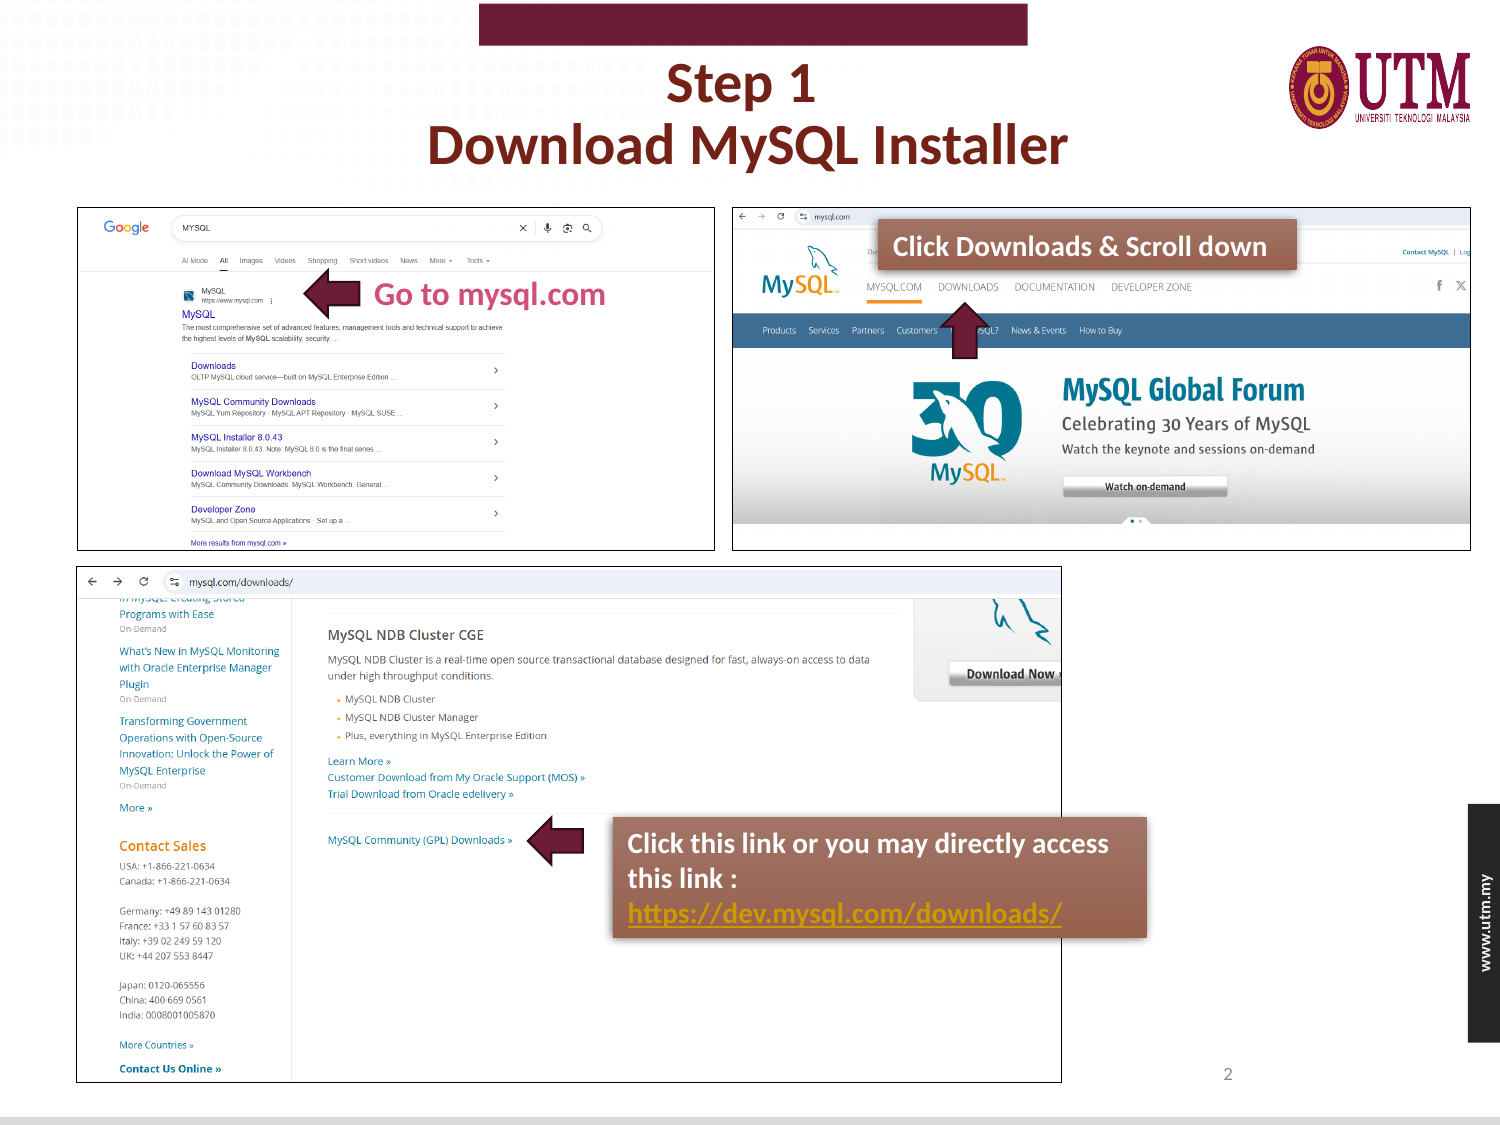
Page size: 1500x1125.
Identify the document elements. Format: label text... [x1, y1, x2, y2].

picture [0, 0, 1470, 550]
picture [76, 566, 1062, 1082]
title Step 1 Download MySQL Installer [101, 43, 1396, 187]
text_box Click this link or you may directly access this link : https://dev.mysql.com/downloads/ [1062, 817, 1147, 938]
picture [1396, 46, 1470, 129]
slide_number 2 [1059, 1042, 1397, 1103]
